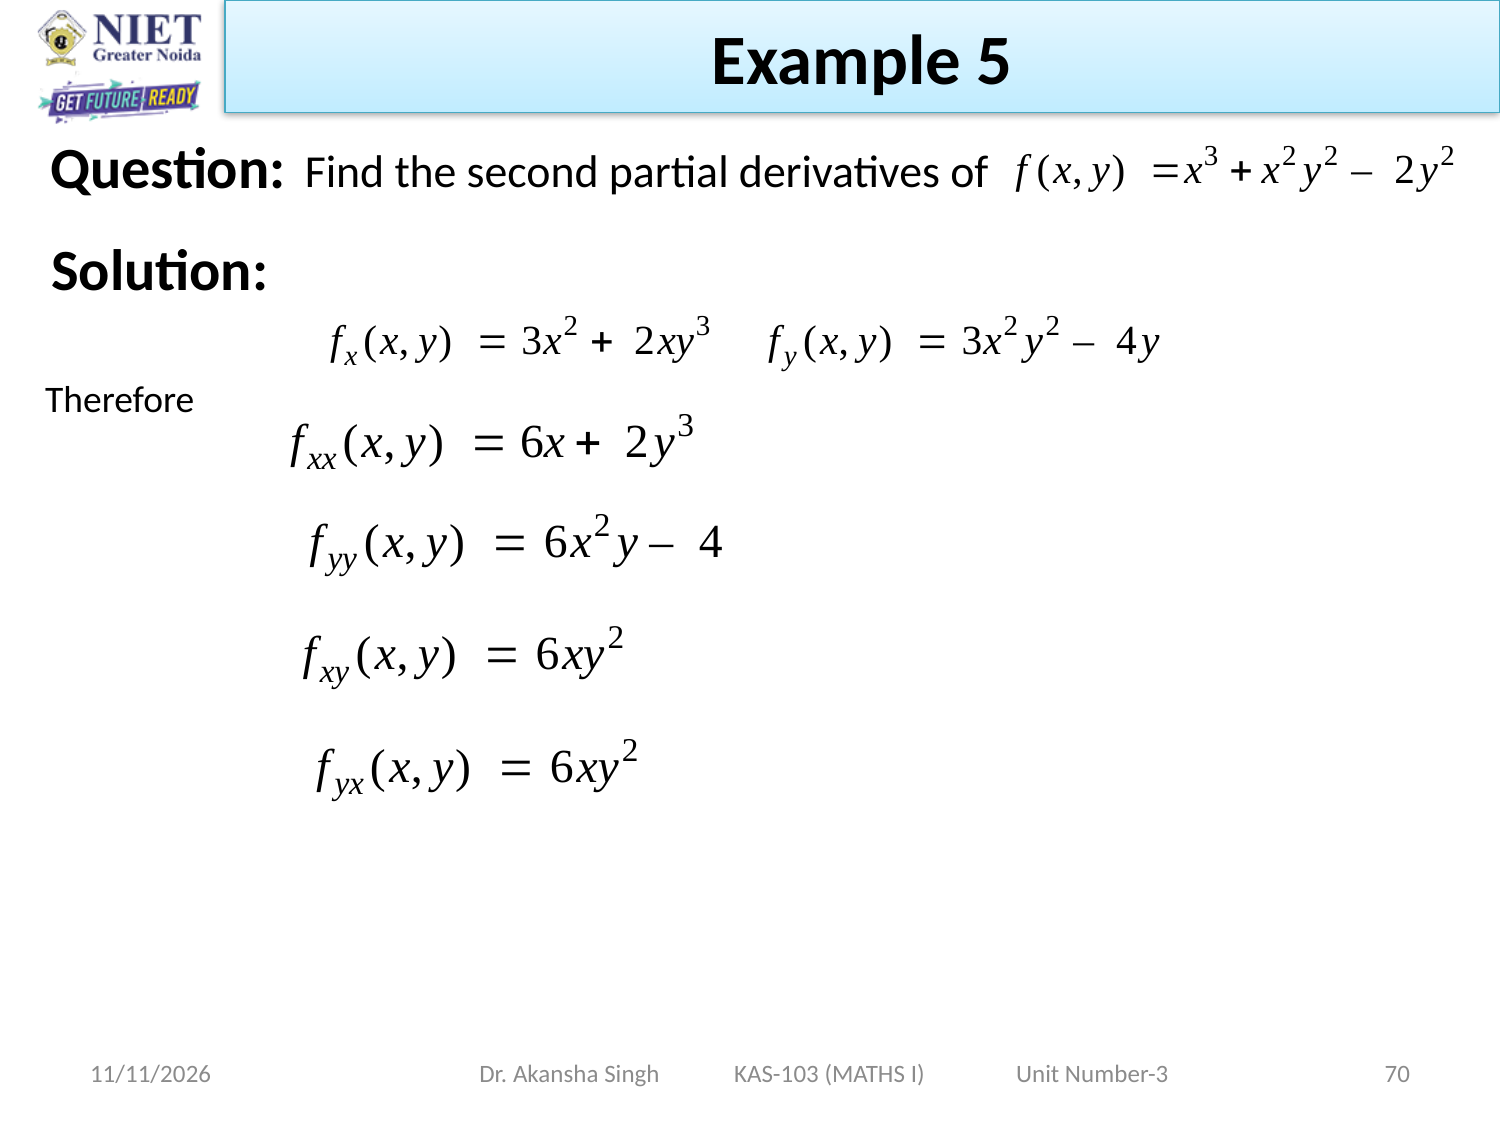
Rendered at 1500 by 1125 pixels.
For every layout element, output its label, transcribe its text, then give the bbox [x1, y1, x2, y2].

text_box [999, 134, 1464, 205]
footer Dr. Akansha Singh KAS-103 (MATHS I) Unit Number-3 [412, 1042, 1238, 1103]
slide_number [75, 1042, 412, 1103]
picture [0, 0, 238, 135]
text_box Example 5 [238, 0, 1500, 113]
slide_number 70 [1238, 1042, 1425, 1103]
text_box Solution: [36, 224, 284, 310]
text_box Find the second partial derivatives of [301, 134, 997, 204]
text_box Therefore [30, 367, 210, 428]
text_box Question: [35, 123, 301, 208]
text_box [284, 612, 705, 704]
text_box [291, 500, 731, 591]
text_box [298, 725, 647, 816]
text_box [314, 304, 1172, 384]
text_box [272, 400, 774, 482]
